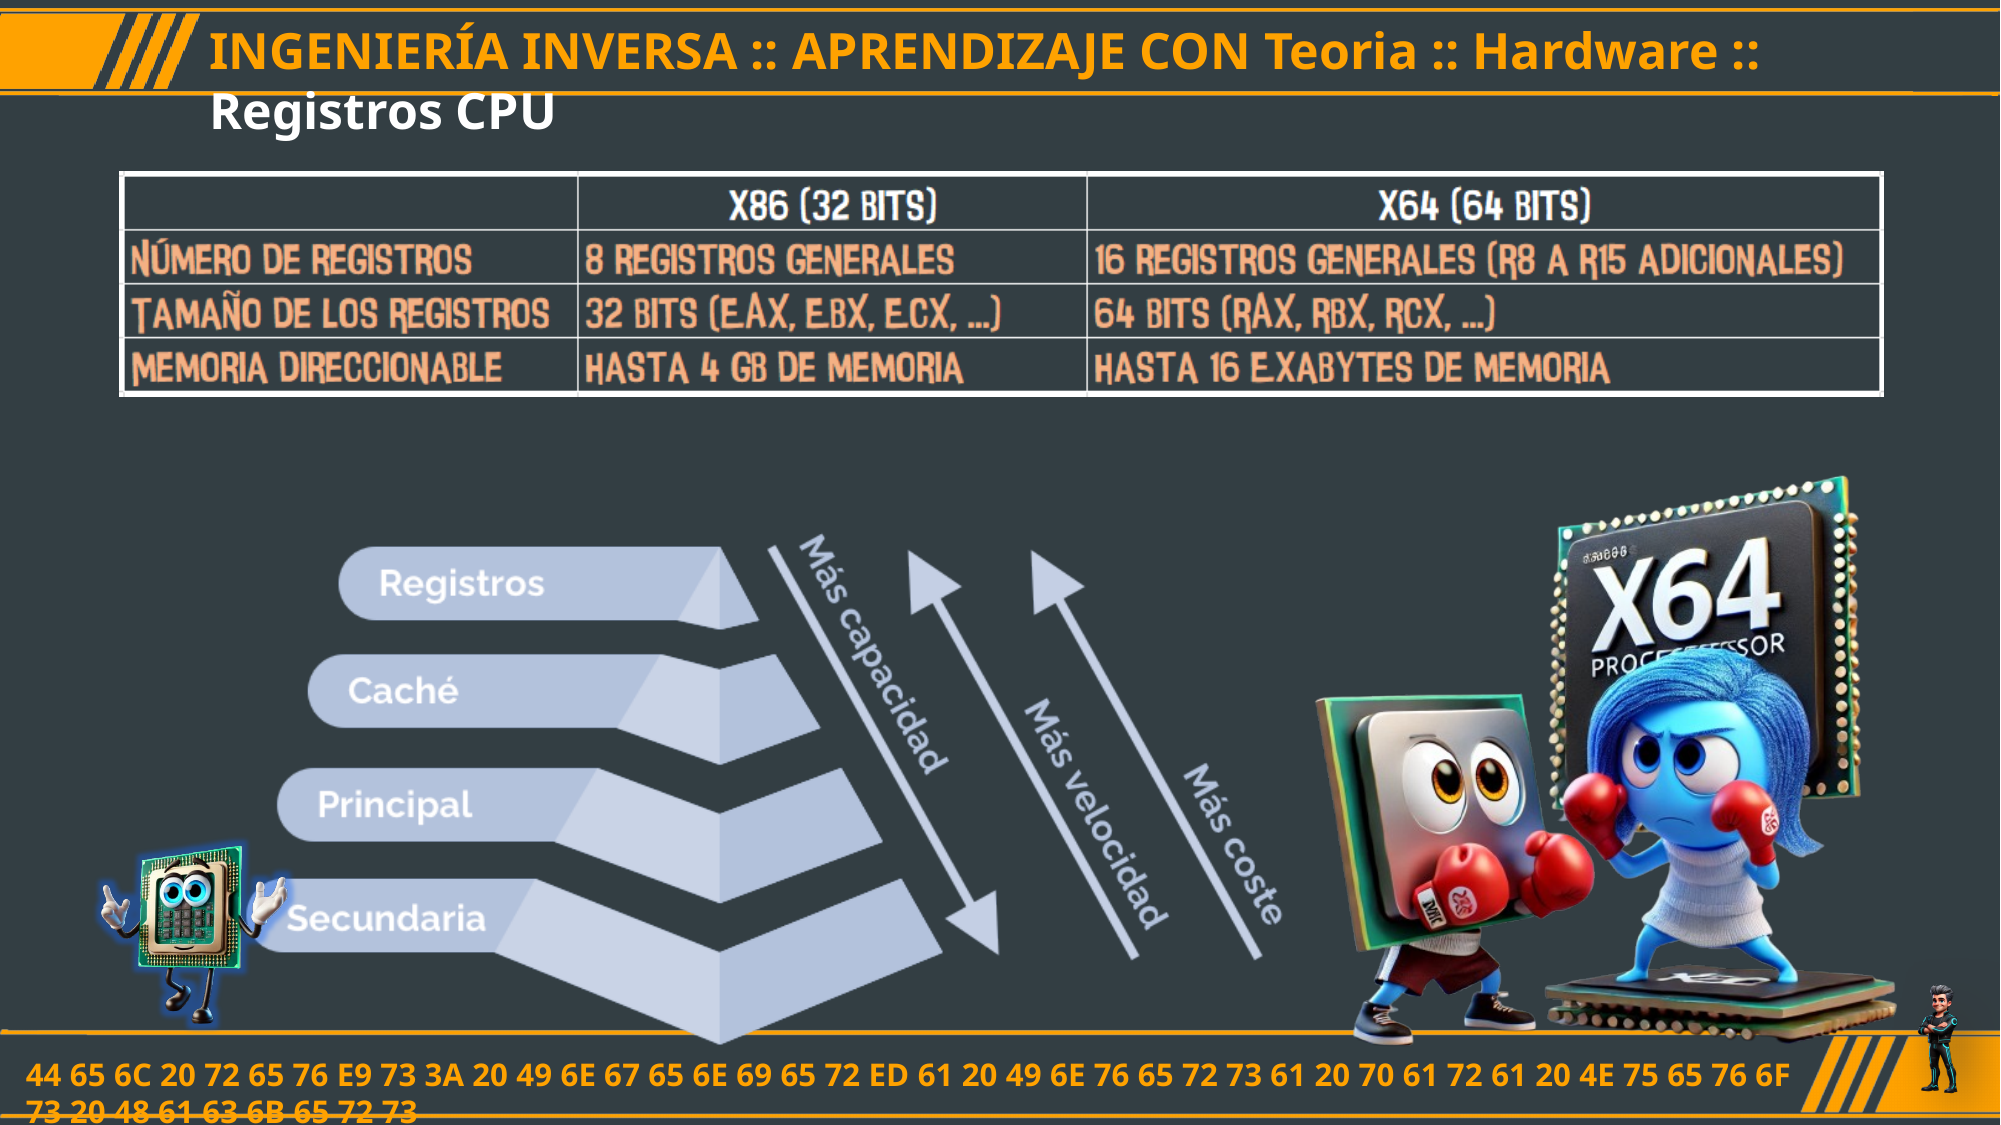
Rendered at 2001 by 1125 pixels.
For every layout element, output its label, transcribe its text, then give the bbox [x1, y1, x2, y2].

picture [0, 456, 2000, 1120]
picture [119, 171, 1884, 397]
picture [0, 5, 2000, 96]
text_box INGENIERÍA INVERSA :: APRENDIZAJE CON Teoria :: Hardware :: Registros CPU [194, 96, 1990, 148]
text_box 44 65 6C 20 72 65 76 E9 73 3A 20 49 6E 67 65 6E 69 65 72 ED 61 20 49 6E 76 65 72 73 61 20 70 61 72 61 20 4E 75 65 76 6F 73 20 48 61 63 6B 65 72 73 [11, 1120, 1826, 1125]
